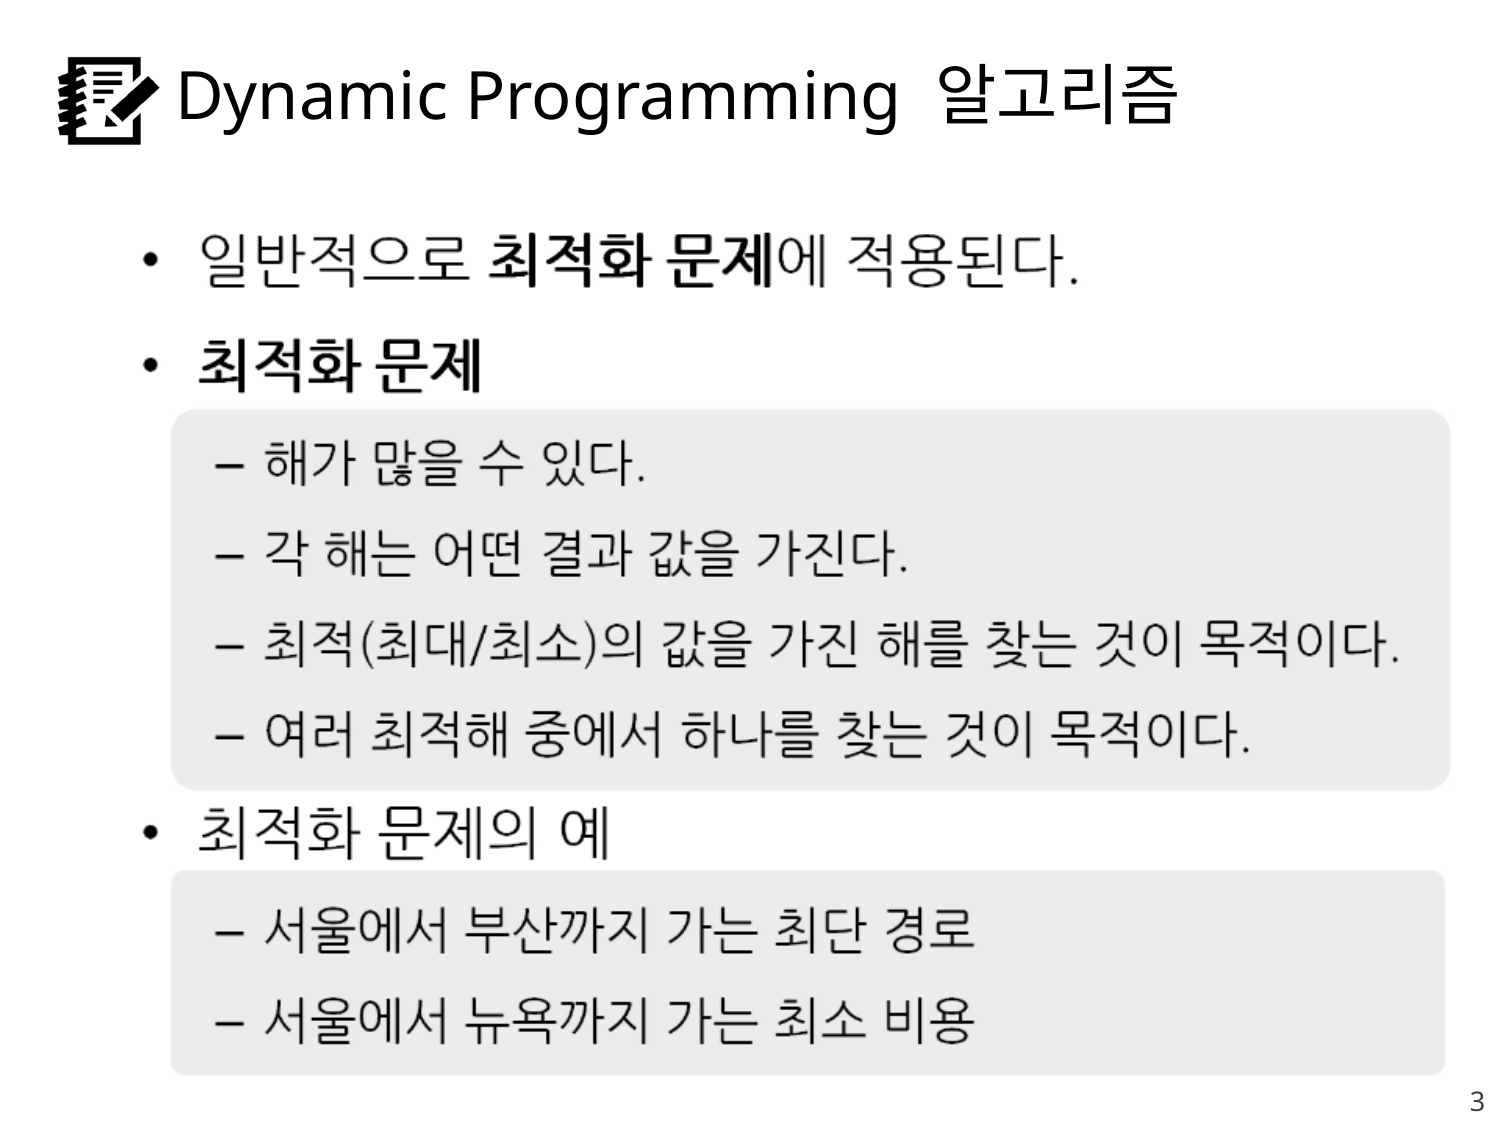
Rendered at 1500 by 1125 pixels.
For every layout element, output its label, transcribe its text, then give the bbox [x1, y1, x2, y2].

picture [55, 42, 162, 159]
title Dynamic Programming 알고리즘 [160, 45, 1500, 164]
picture [111, 207, 1464, 1096]
slide_number 3 [1149, 1076, 1500, 1125]
